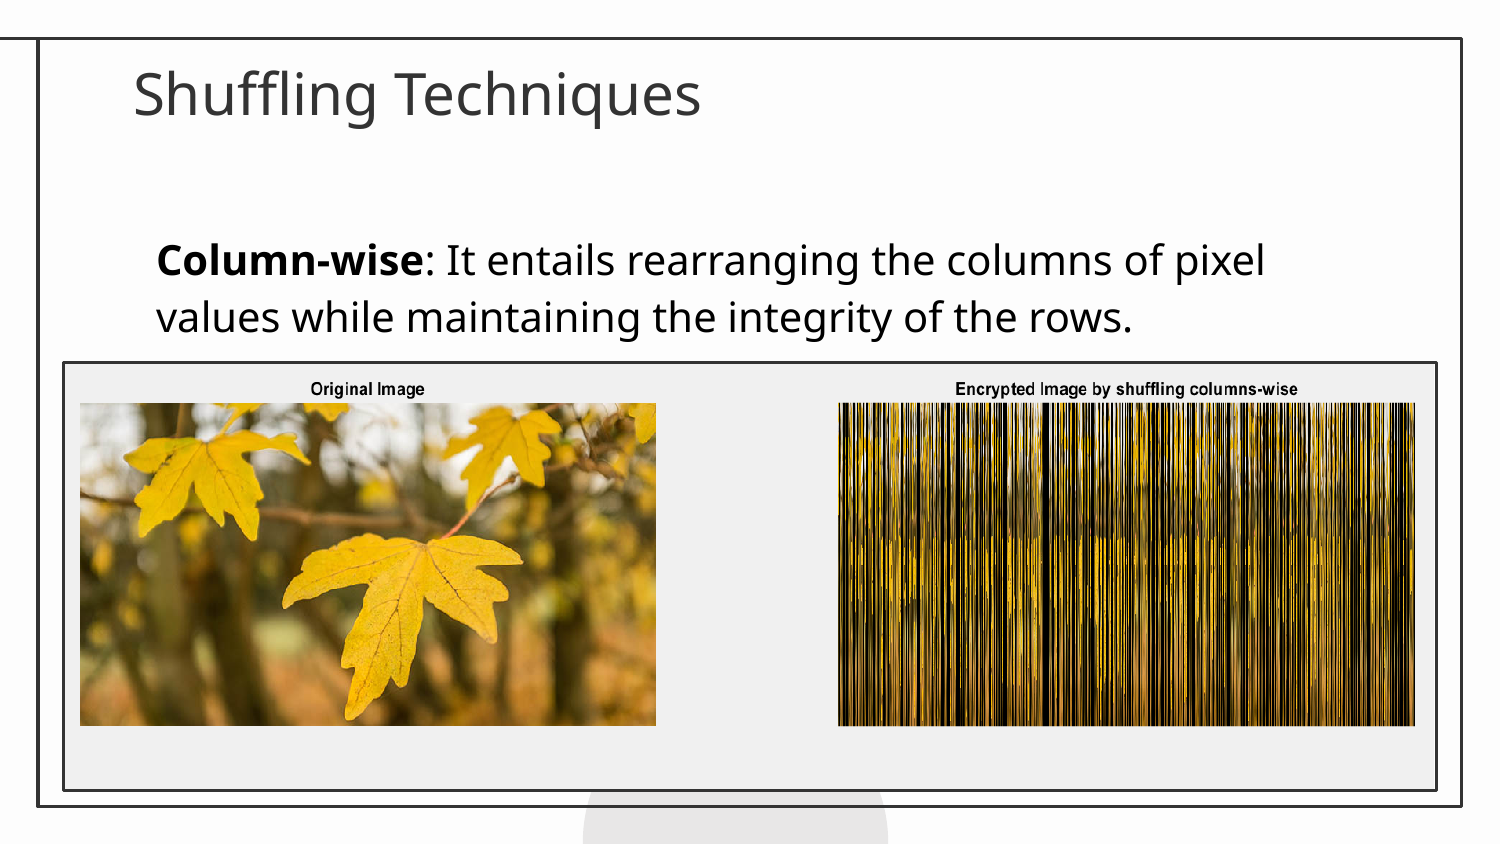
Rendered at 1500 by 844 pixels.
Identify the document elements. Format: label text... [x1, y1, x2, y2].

text_box Column-wise: It entails rearranging the columns of pixel values while maintaining the integrity of the rows. [118, 211, 1383, 361]
title Shuffling Techniques [118, 42, 1267, 163]
picture [64, 363, 1435, 789]
